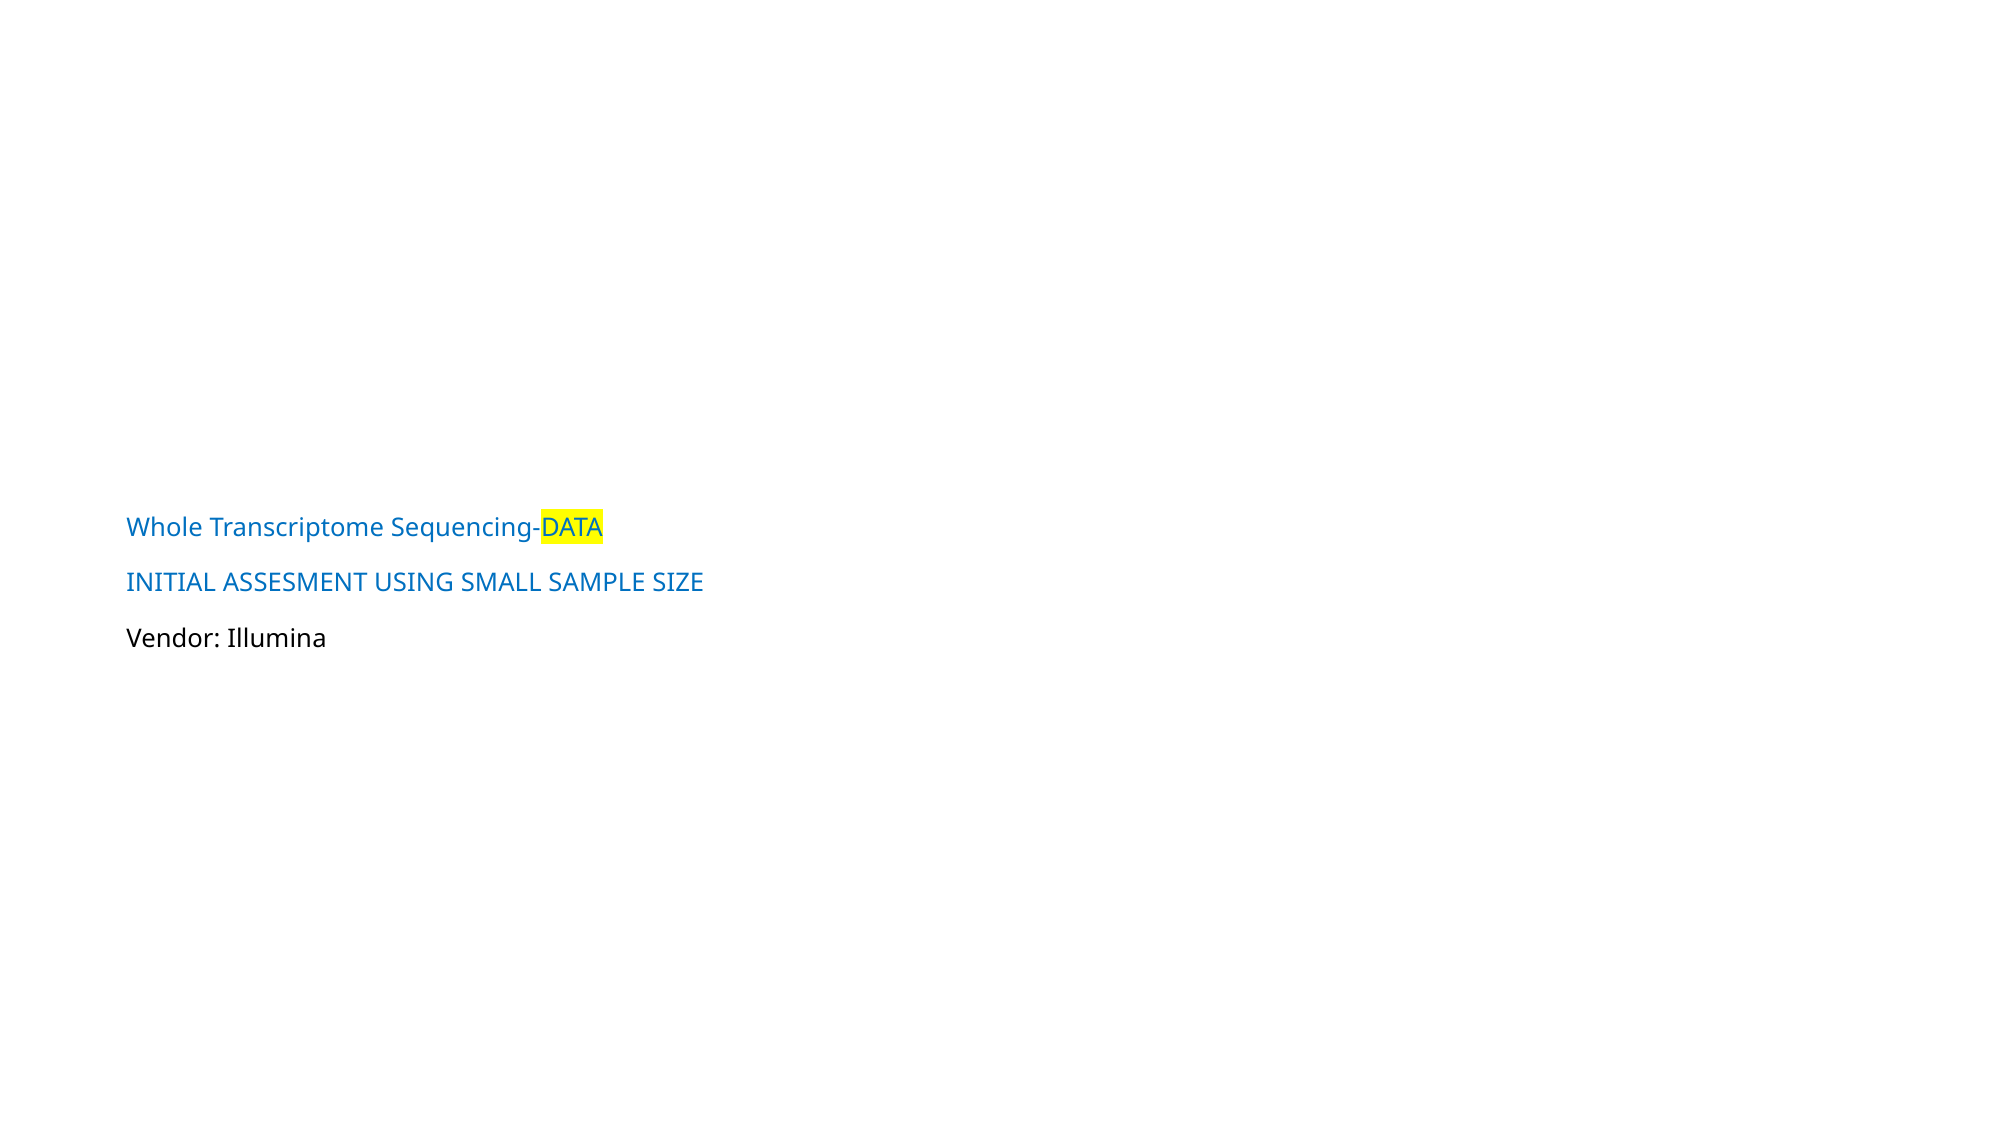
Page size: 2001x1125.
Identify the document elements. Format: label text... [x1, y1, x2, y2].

title Whole Transcriptome Sequencing-DATA INITIAL ASSESMENT USING SMALL SAMPLE SIZE Vendor: Illumina [111, 504, 1837, 722]
